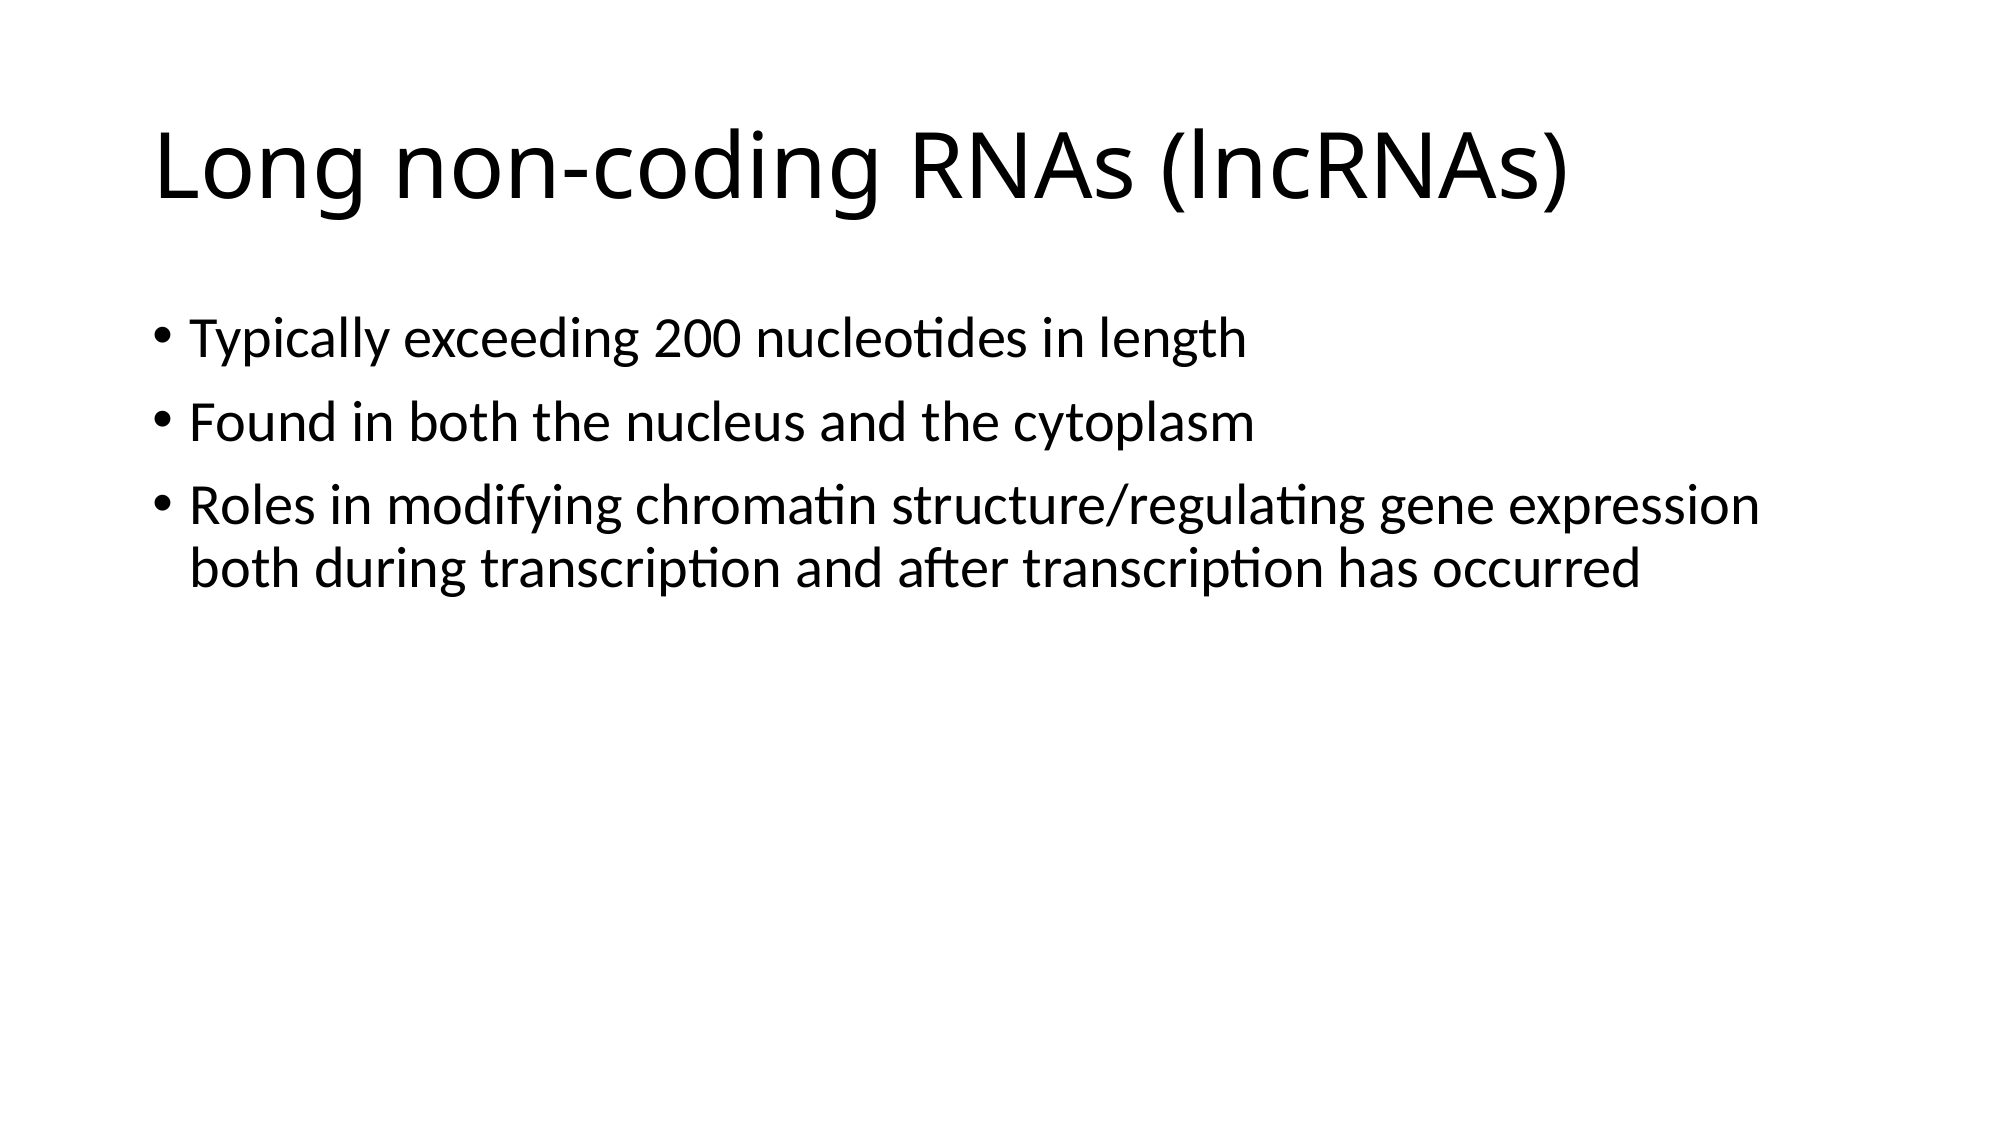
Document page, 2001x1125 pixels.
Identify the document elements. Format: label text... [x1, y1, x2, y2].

list Typically exceeding 200 nucleotides in length Found in both the nucleus and the cytoplasm Roles in modifying chromatin structure/regulating gene expression both during transcription and after transcription has occurred [137, 299, 1863, 1014]
title Long non-coding RNAs (lncRNAs) [137, 59, 1863, 278]
